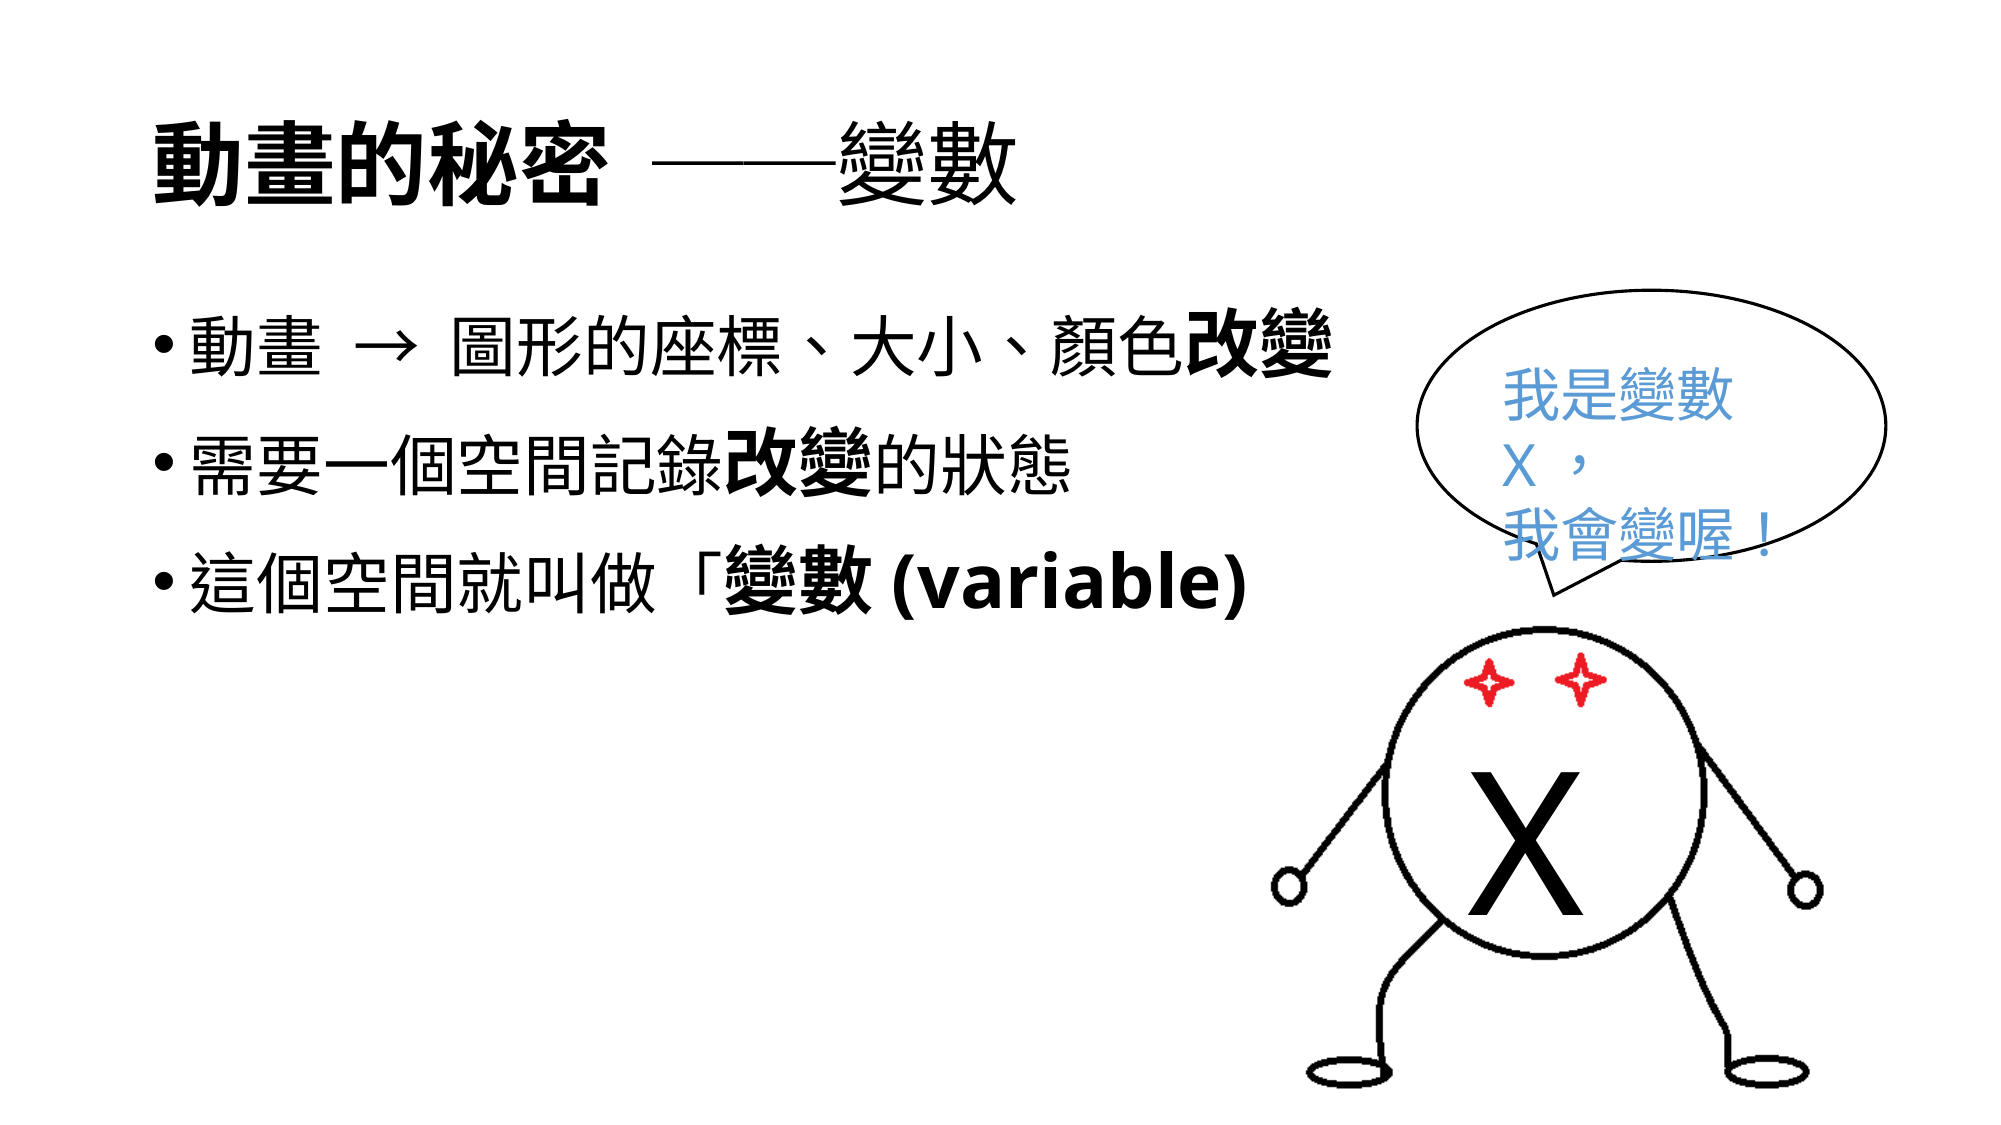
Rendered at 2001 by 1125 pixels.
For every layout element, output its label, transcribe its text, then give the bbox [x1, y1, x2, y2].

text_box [1246, 290, 1886, 1125]
list 動畫 → 圖形的座標、大小、顏色改變 需要一個空間記錄改變的狀態 這個空間就叫做「變數(variable)」 [137, 299, 1246, 1014]
title 動畫的秘密 ──變數 [137, 59, 1863, 278]
